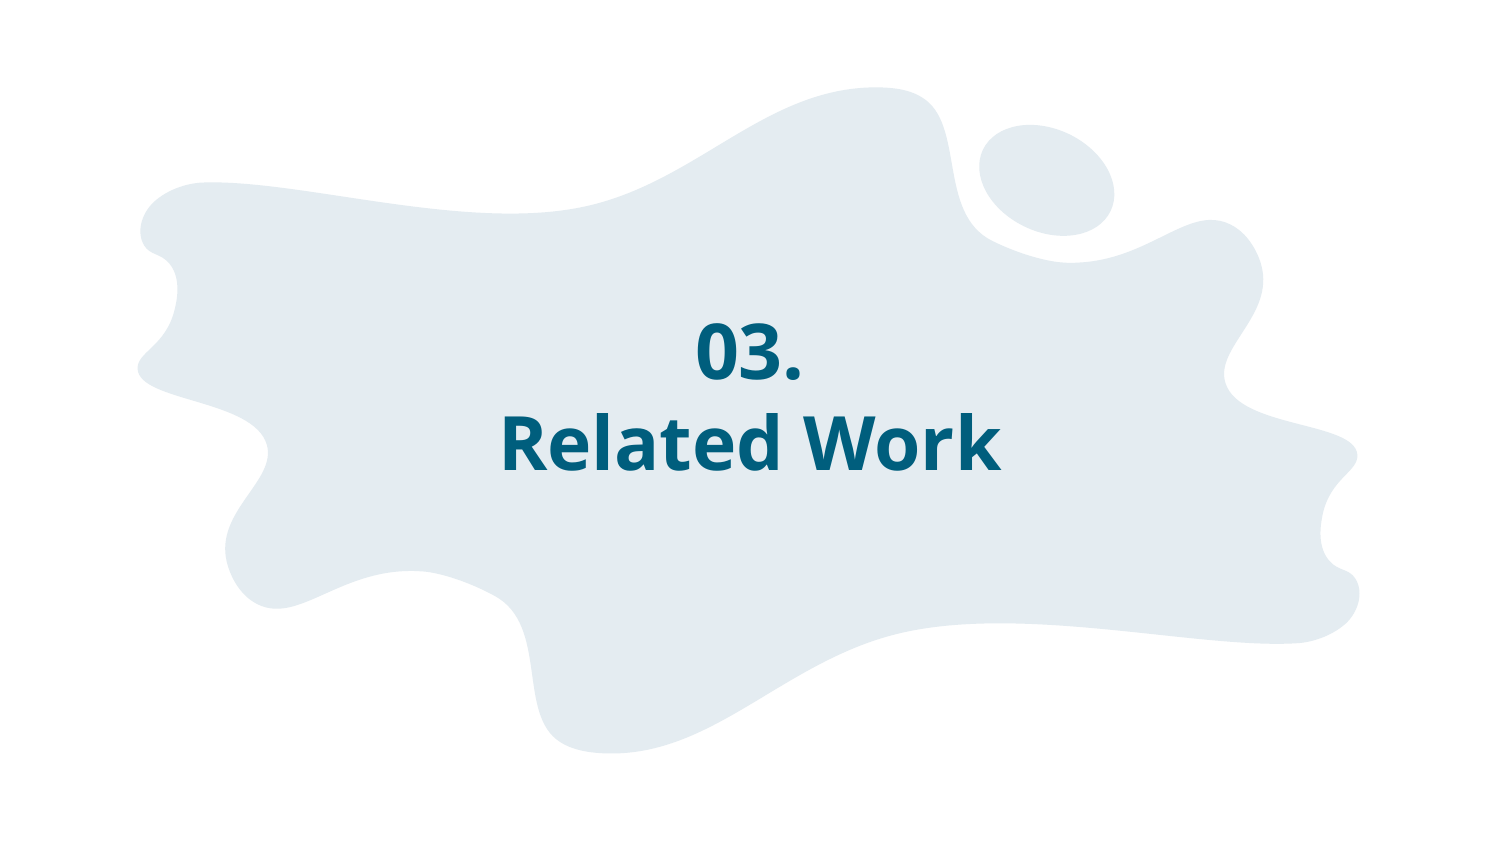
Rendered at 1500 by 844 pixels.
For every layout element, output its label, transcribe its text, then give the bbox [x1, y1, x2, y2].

title 03. [644, 309, 856, 388]
title Related Work [310, 401, 1190, 480]
